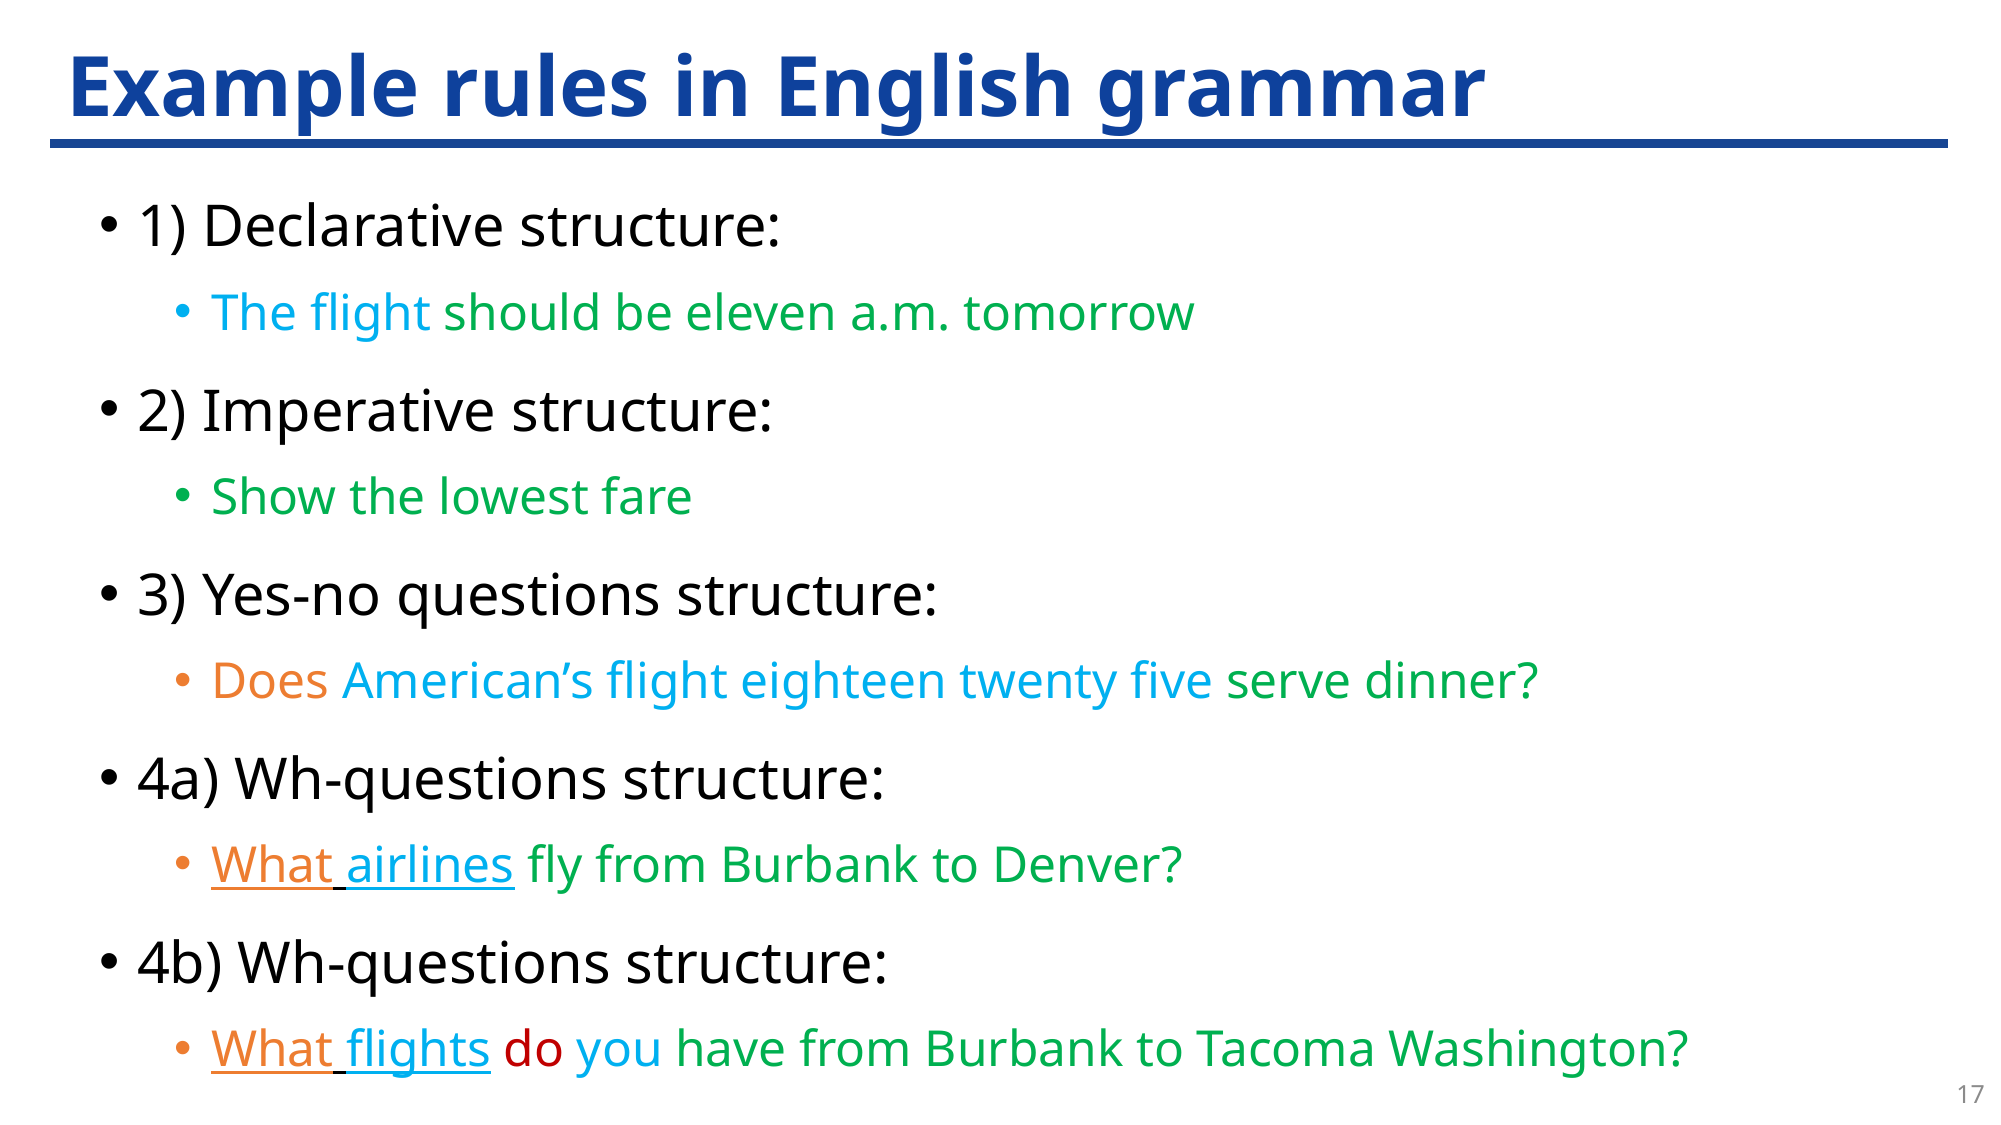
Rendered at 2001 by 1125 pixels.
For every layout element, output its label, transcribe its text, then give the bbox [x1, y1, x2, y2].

title Example rules in English grammar [51, 39, 1947, 140]
slide_number 17 [1899, 1065, 2000, 1125]
